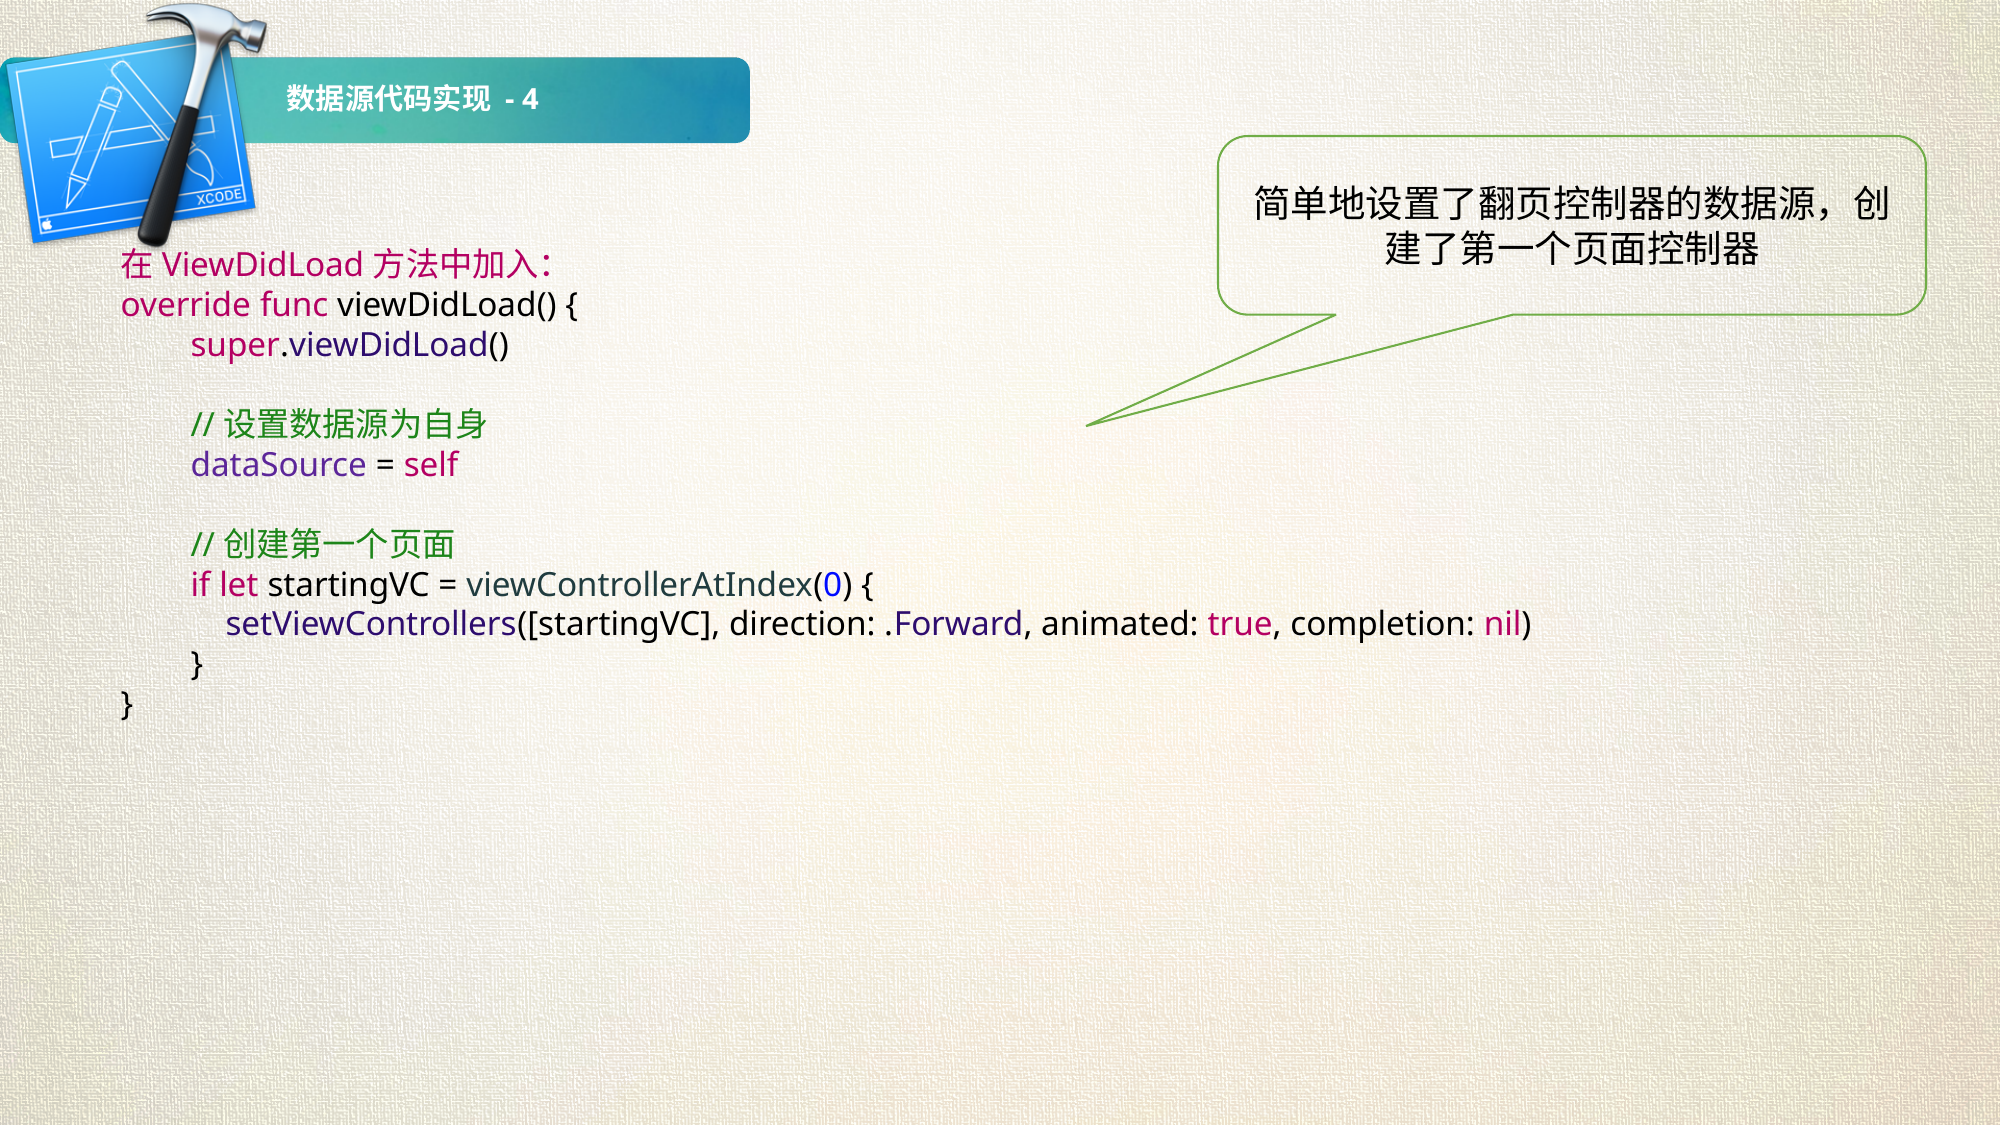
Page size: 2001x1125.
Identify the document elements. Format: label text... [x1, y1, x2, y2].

text_box [272, 56, 751, 134]
picture [0, 0, 2000, 1125]
text_box 在ViewDidLoad方法中加入： override func viewDidLoad() { super.viewDidLoad() //设置数据源为自身 dataSource = self //创建第一个页面 if let startingVC = viewControllerAtIndex(0) { setViewControllers([startingVC], direction: .Forward, animated: true, completion: nil) } } [105, 235, 2000, 730]
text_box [272, 72, 750, 170]
text_box 简单地设置了翻页控制器的数据源，创建了第一个页面控制器 [1085, 134, 1928, 428]
